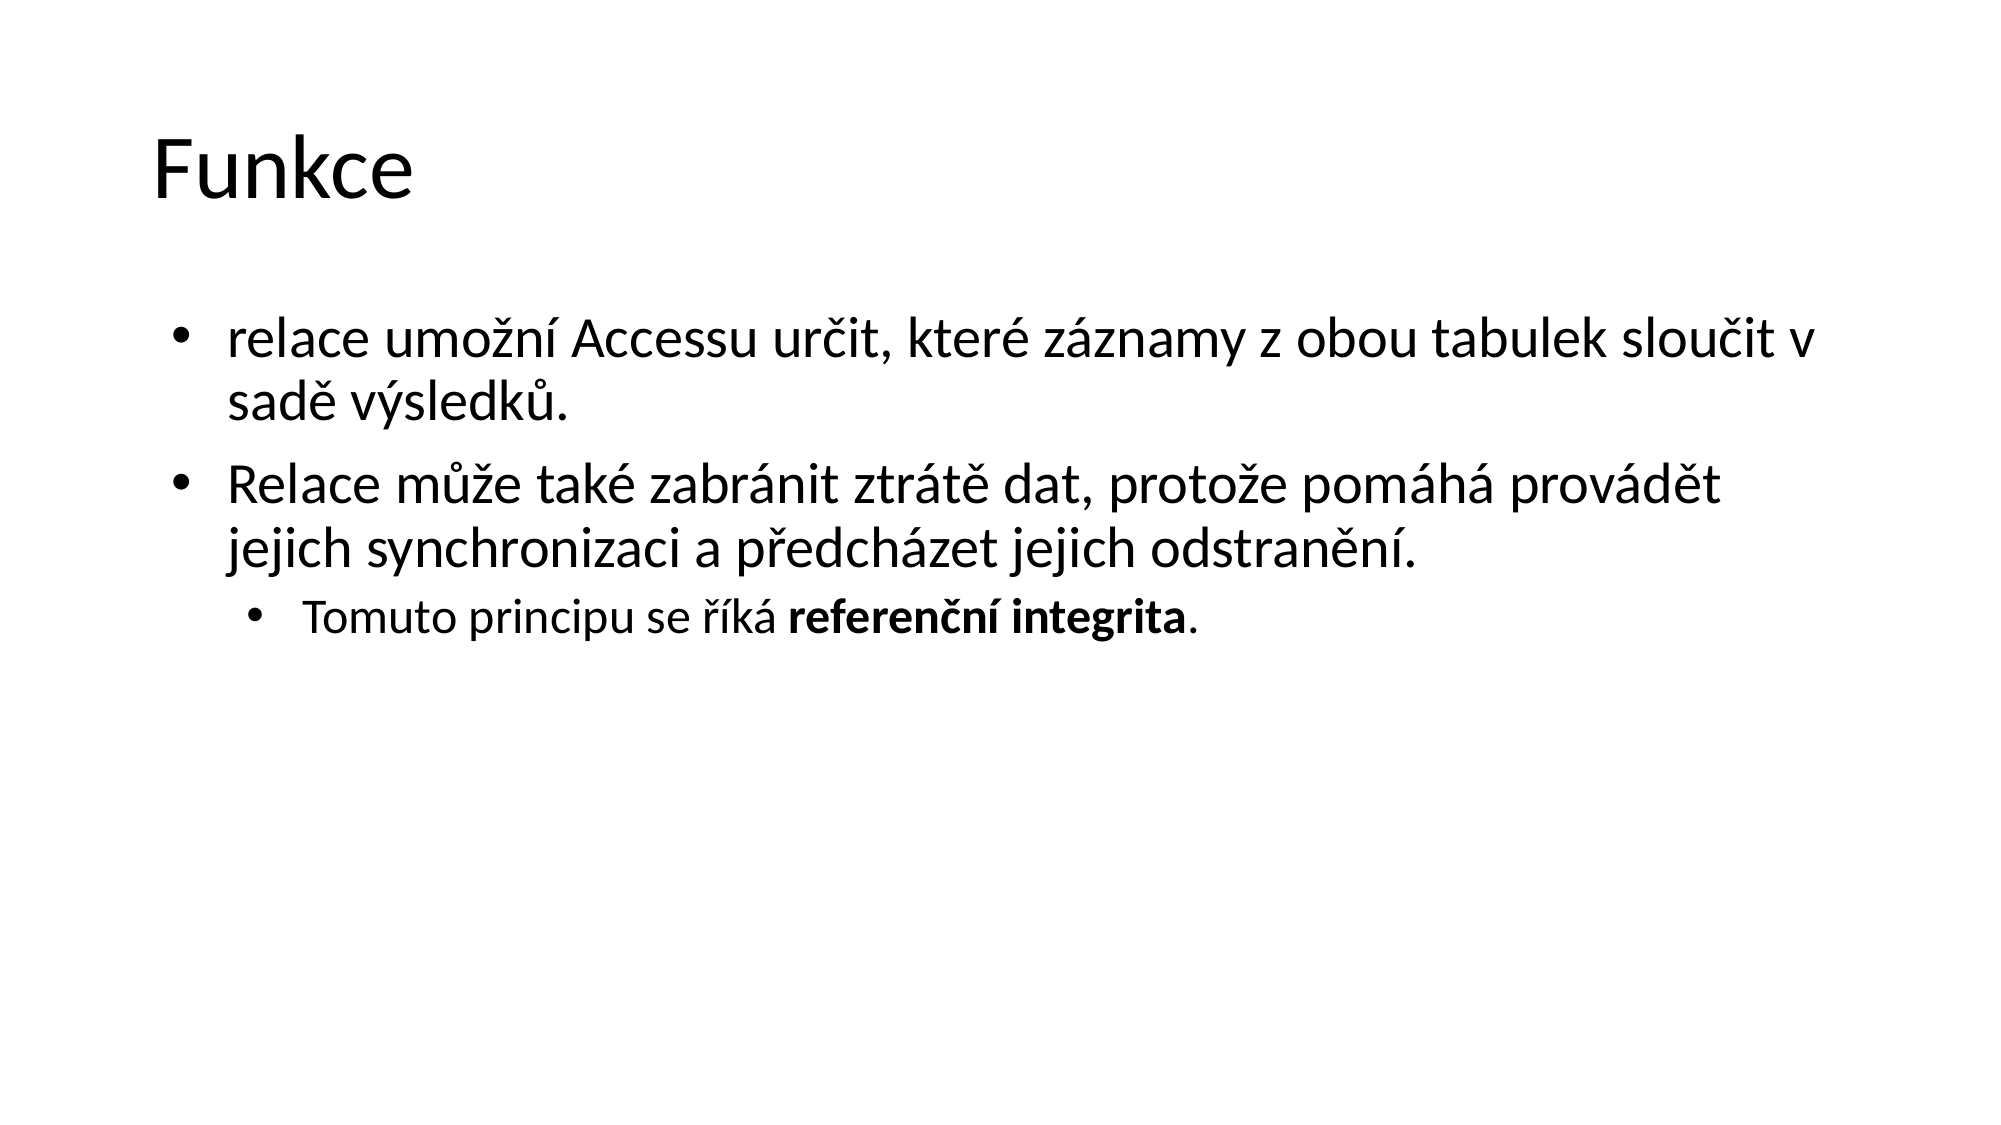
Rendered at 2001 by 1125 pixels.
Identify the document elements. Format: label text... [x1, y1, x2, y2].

title Funkce [137, 59, 1863, 278]
list relace umožní Accessu určit, které záznamy z obou tabulek sloučit v sadě výsledků. Relace může také zabránit ztrátě dat, protože pomáhá provádět jejich synchronizaci a předcházet jejich odstranění. Tomuto principu se říká referenční integrita. [137, 299, 1863, 1014]
